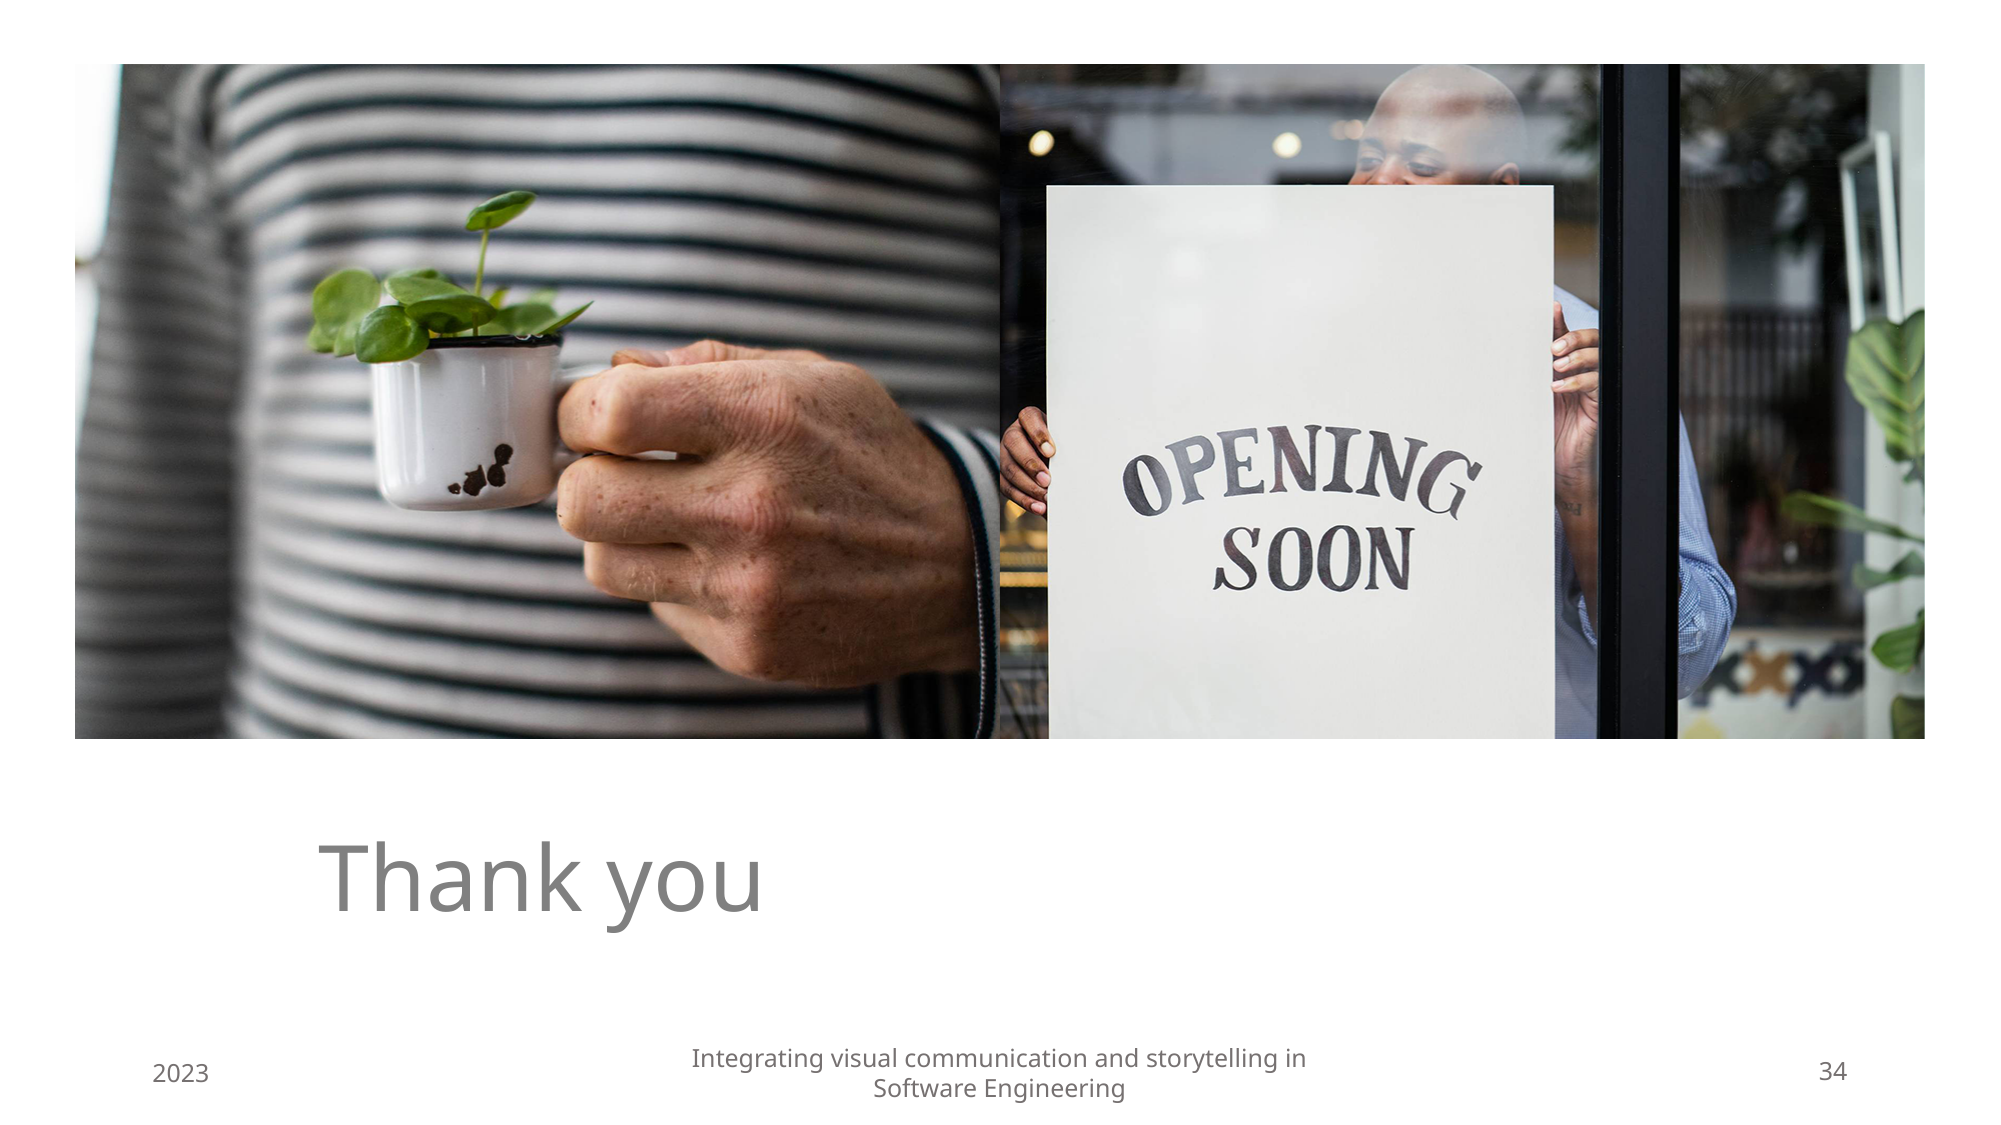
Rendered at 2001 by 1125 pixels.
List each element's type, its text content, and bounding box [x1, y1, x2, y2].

title Thank you [117, 769, 943, 995]
picture [75, 63, 1925, 739]
slide_number 2023 [137, 1042, 588, 1103]
footer Integrating visual communication and storytelling in Software Engineering [662, 1042, 1338, 1103]
slide_number 34 [1412, 1042, 1863, 1103]
